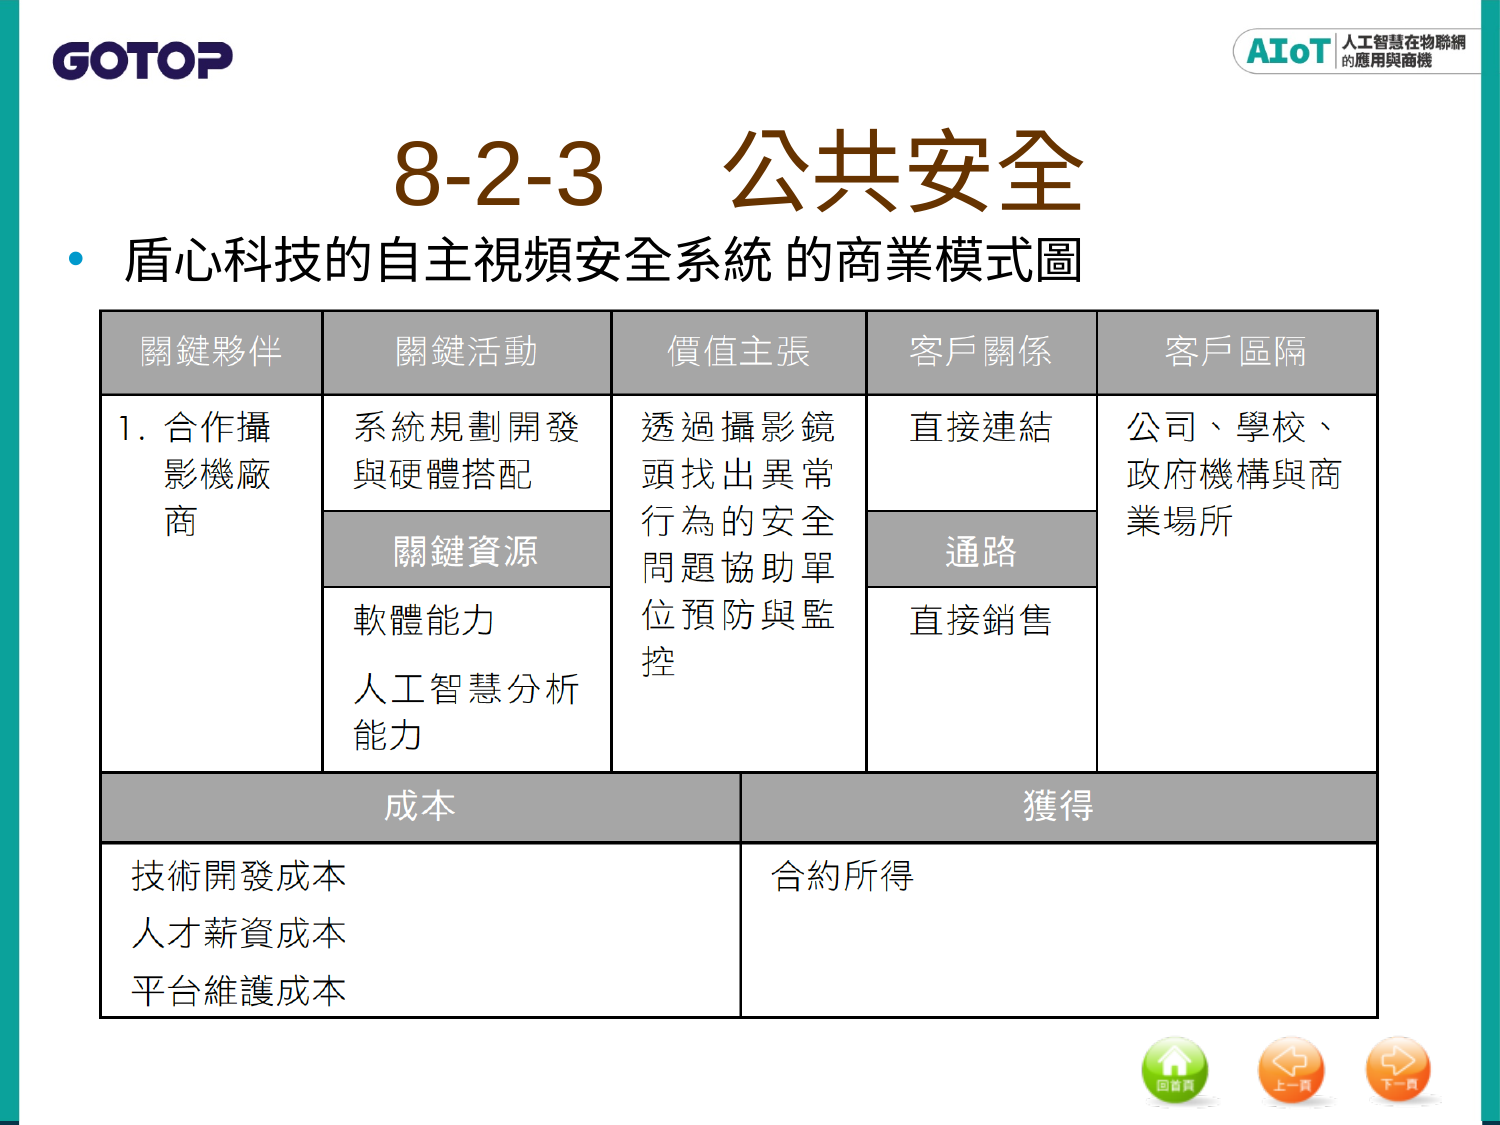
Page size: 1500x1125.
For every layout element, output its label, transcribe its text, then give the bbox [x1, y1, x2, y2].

text_box 盾心科技的自主視頻安全系統 的商業模式圖 [52, 220, 1360, 296]
picture [0, 0, 1500, 62]
picture [0, 275, 1500, 1125]
title 8-2-3 公共安全 [0, 62, 1500, 275]
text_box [1136, 1029, 1442, 1113]
